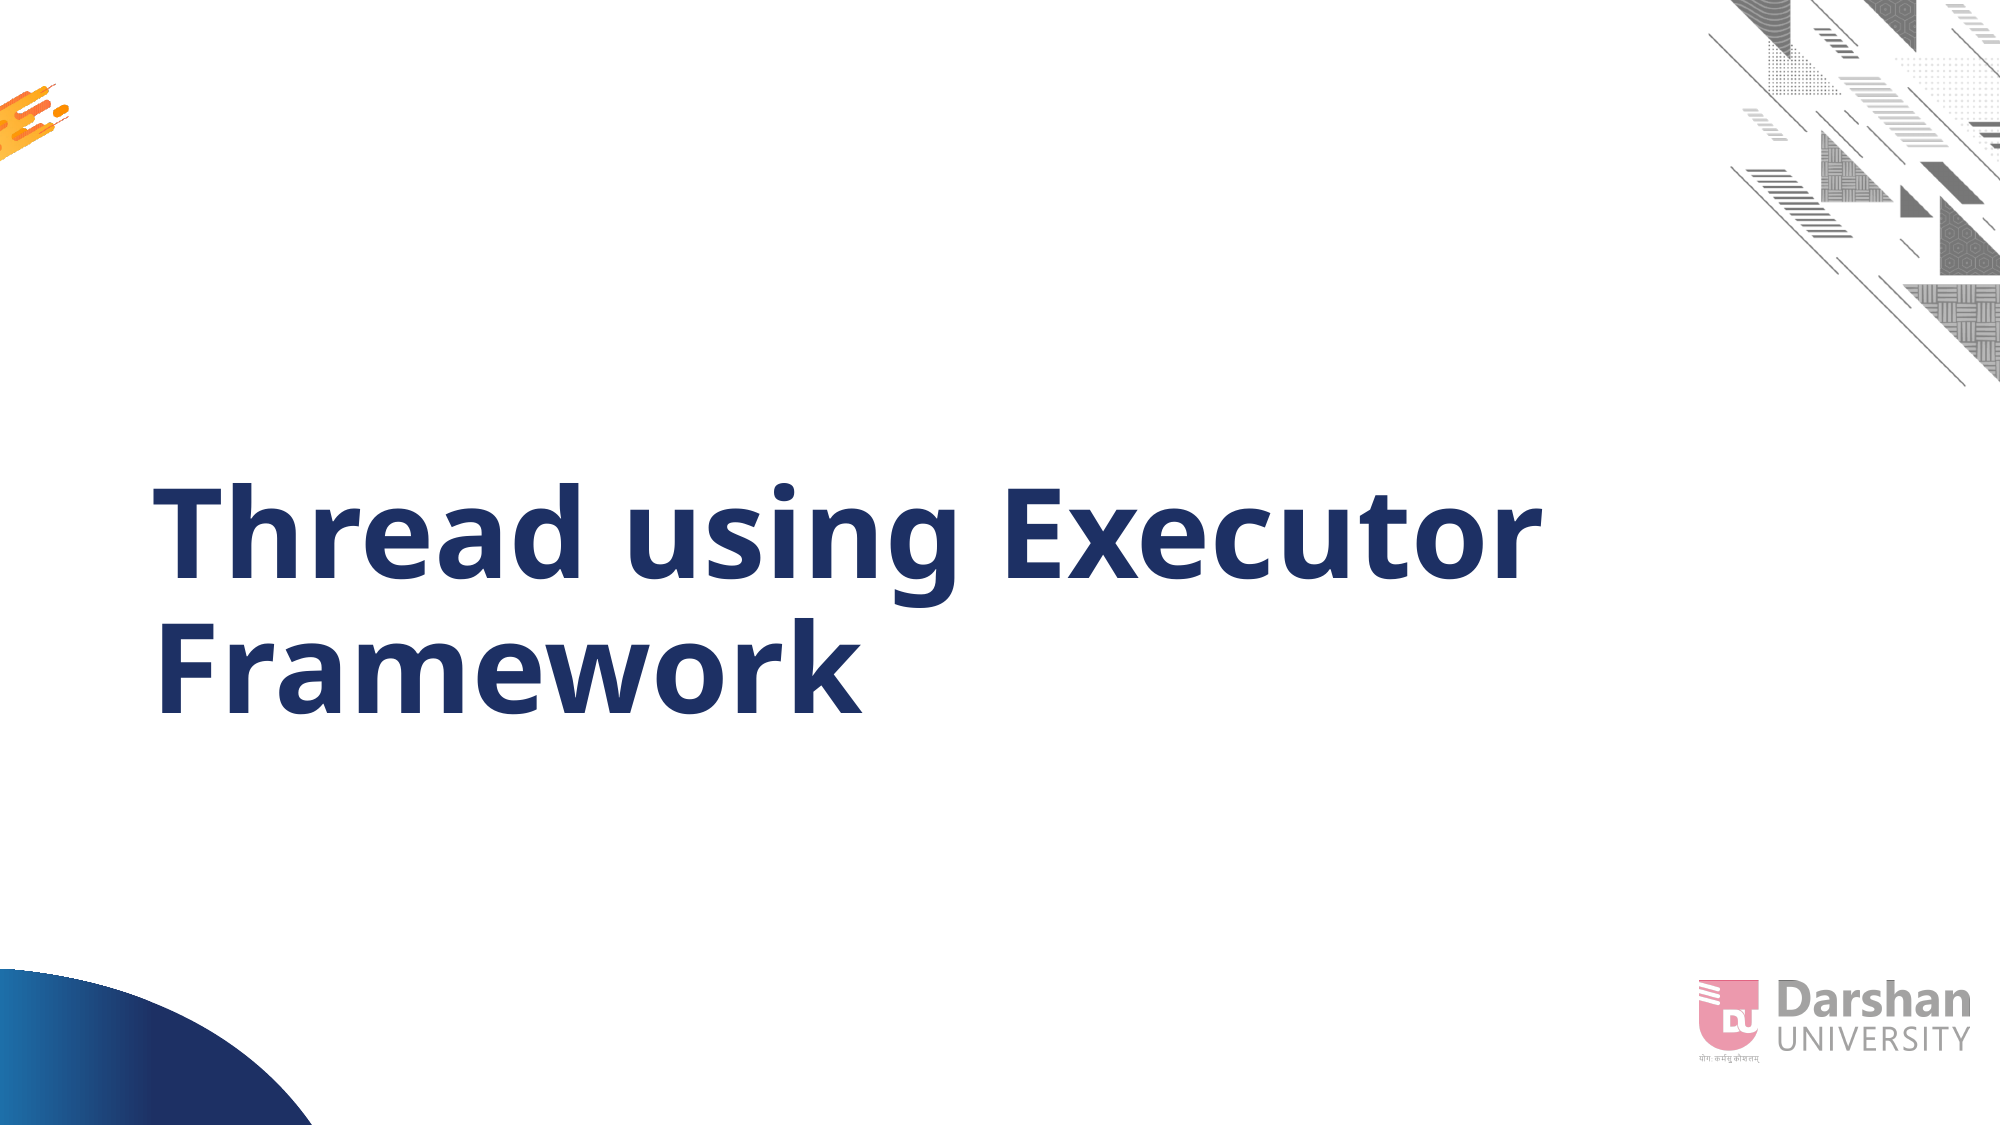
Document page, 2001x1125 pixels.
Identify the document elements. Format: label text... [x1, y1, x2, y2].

picture [0, 65, 90, 193]
title Thank You [1699, 980, 1970, 1063]
title Thread using Executor Framework [136, 280, 1862, 749]
